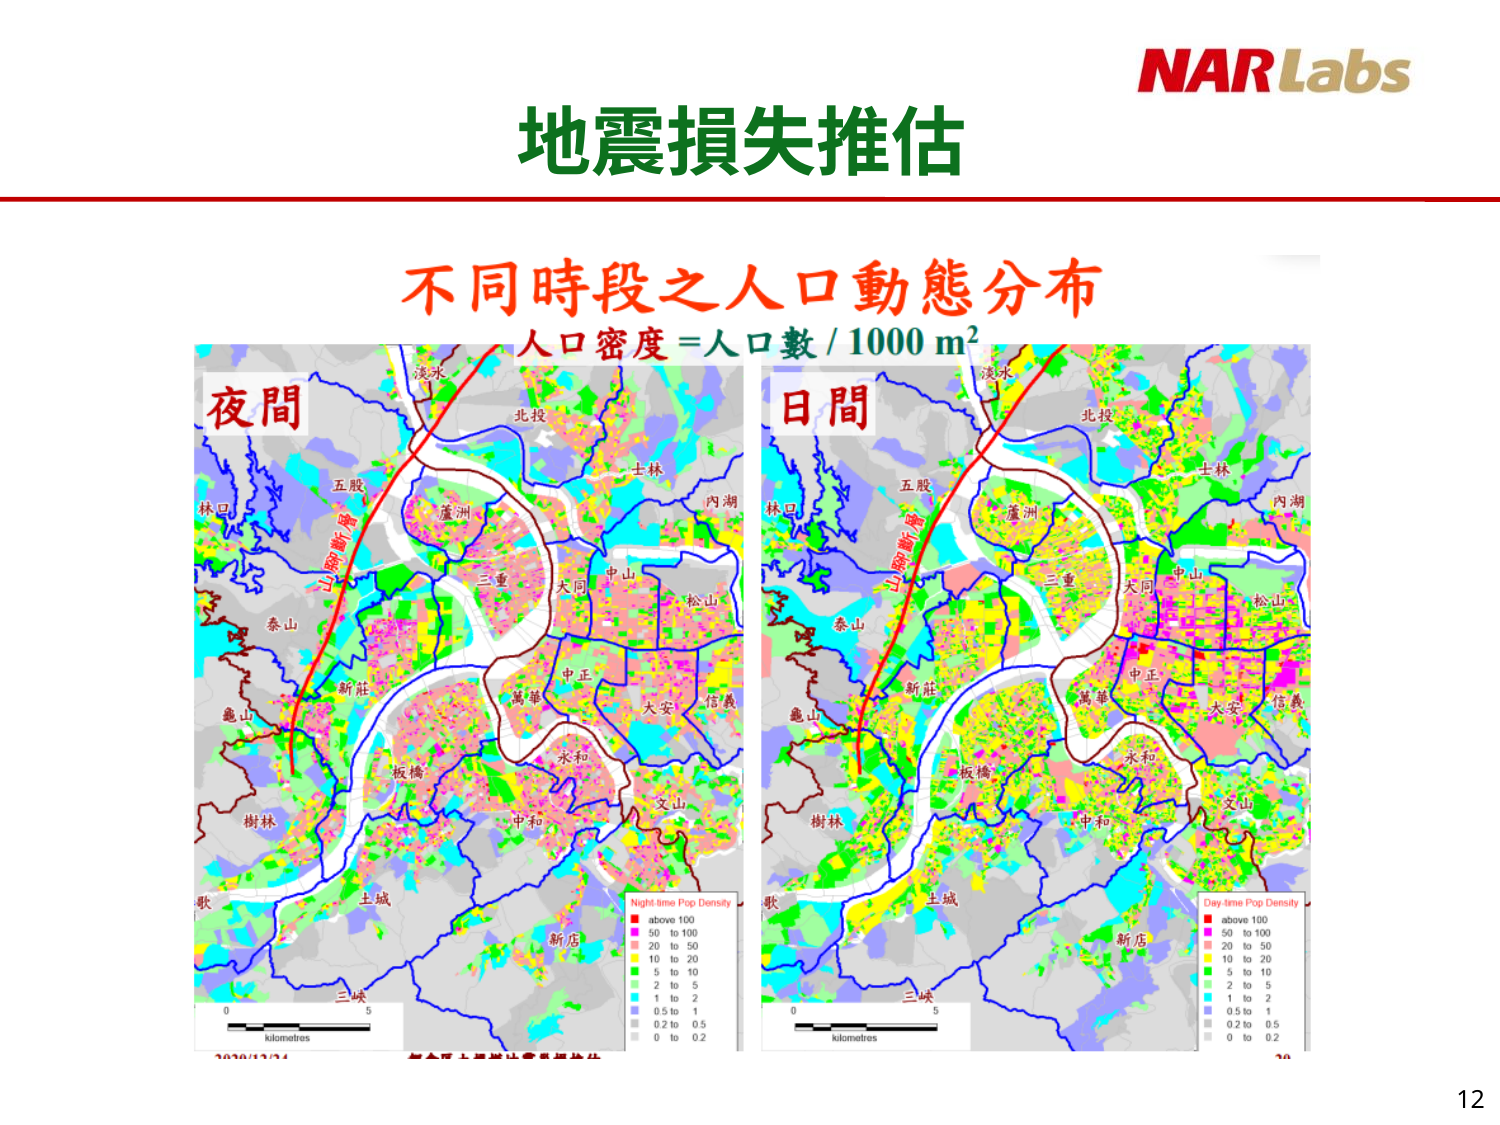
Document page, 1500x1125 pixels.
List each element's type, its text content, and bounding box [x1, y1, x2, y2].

title 地震損失推估 [73, 81, 1410, 198]
picture [0, 0, 1500, 197]
picture [0, 202, 1500, 1070]
slide_number 12 [1149, 1012, 1500, 1125]
